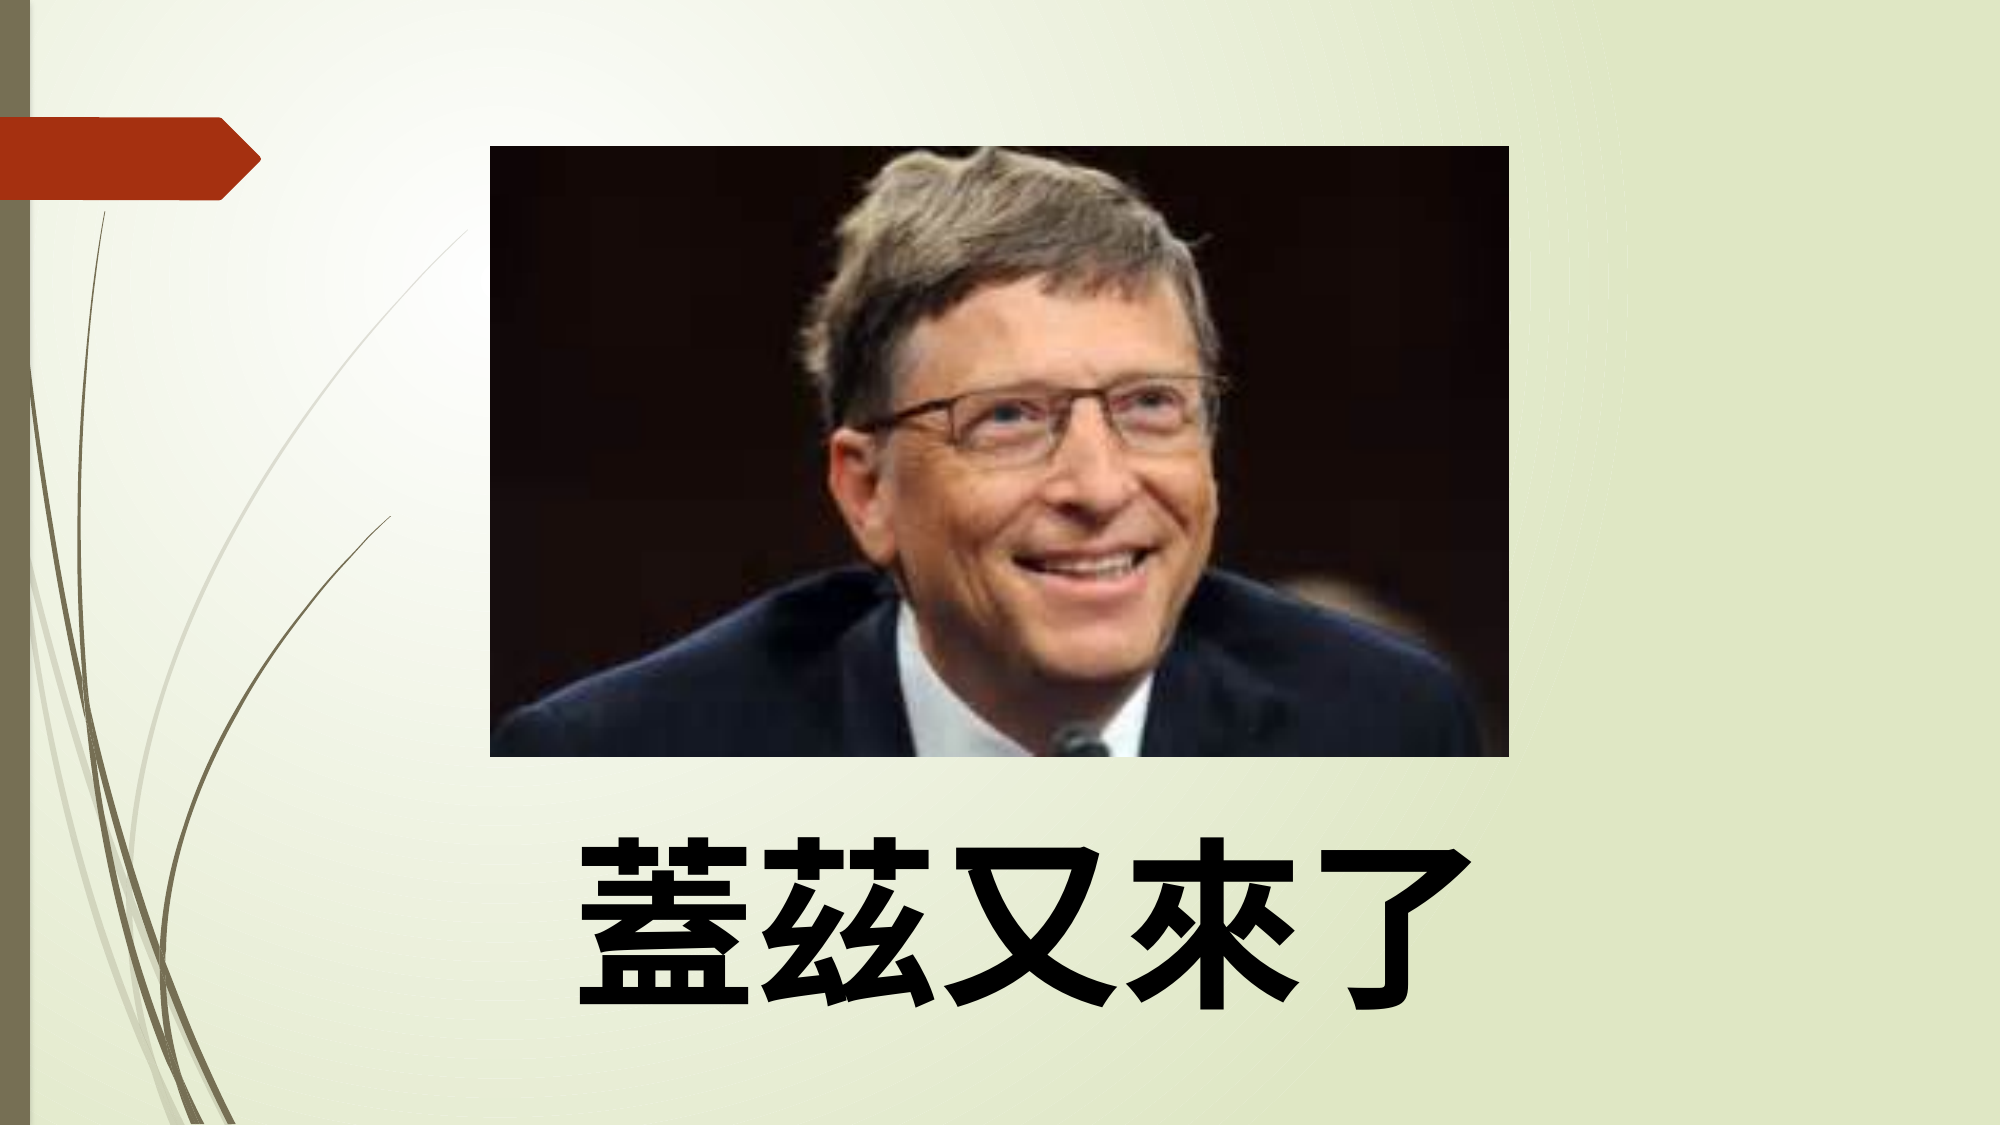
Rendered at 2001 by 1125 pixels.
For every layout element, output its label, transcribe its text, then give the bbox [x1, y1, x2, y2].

text_box 蓋茲又來了 [557, 803, 1504, 1038]
picture [490, 146, 1510, 758]
